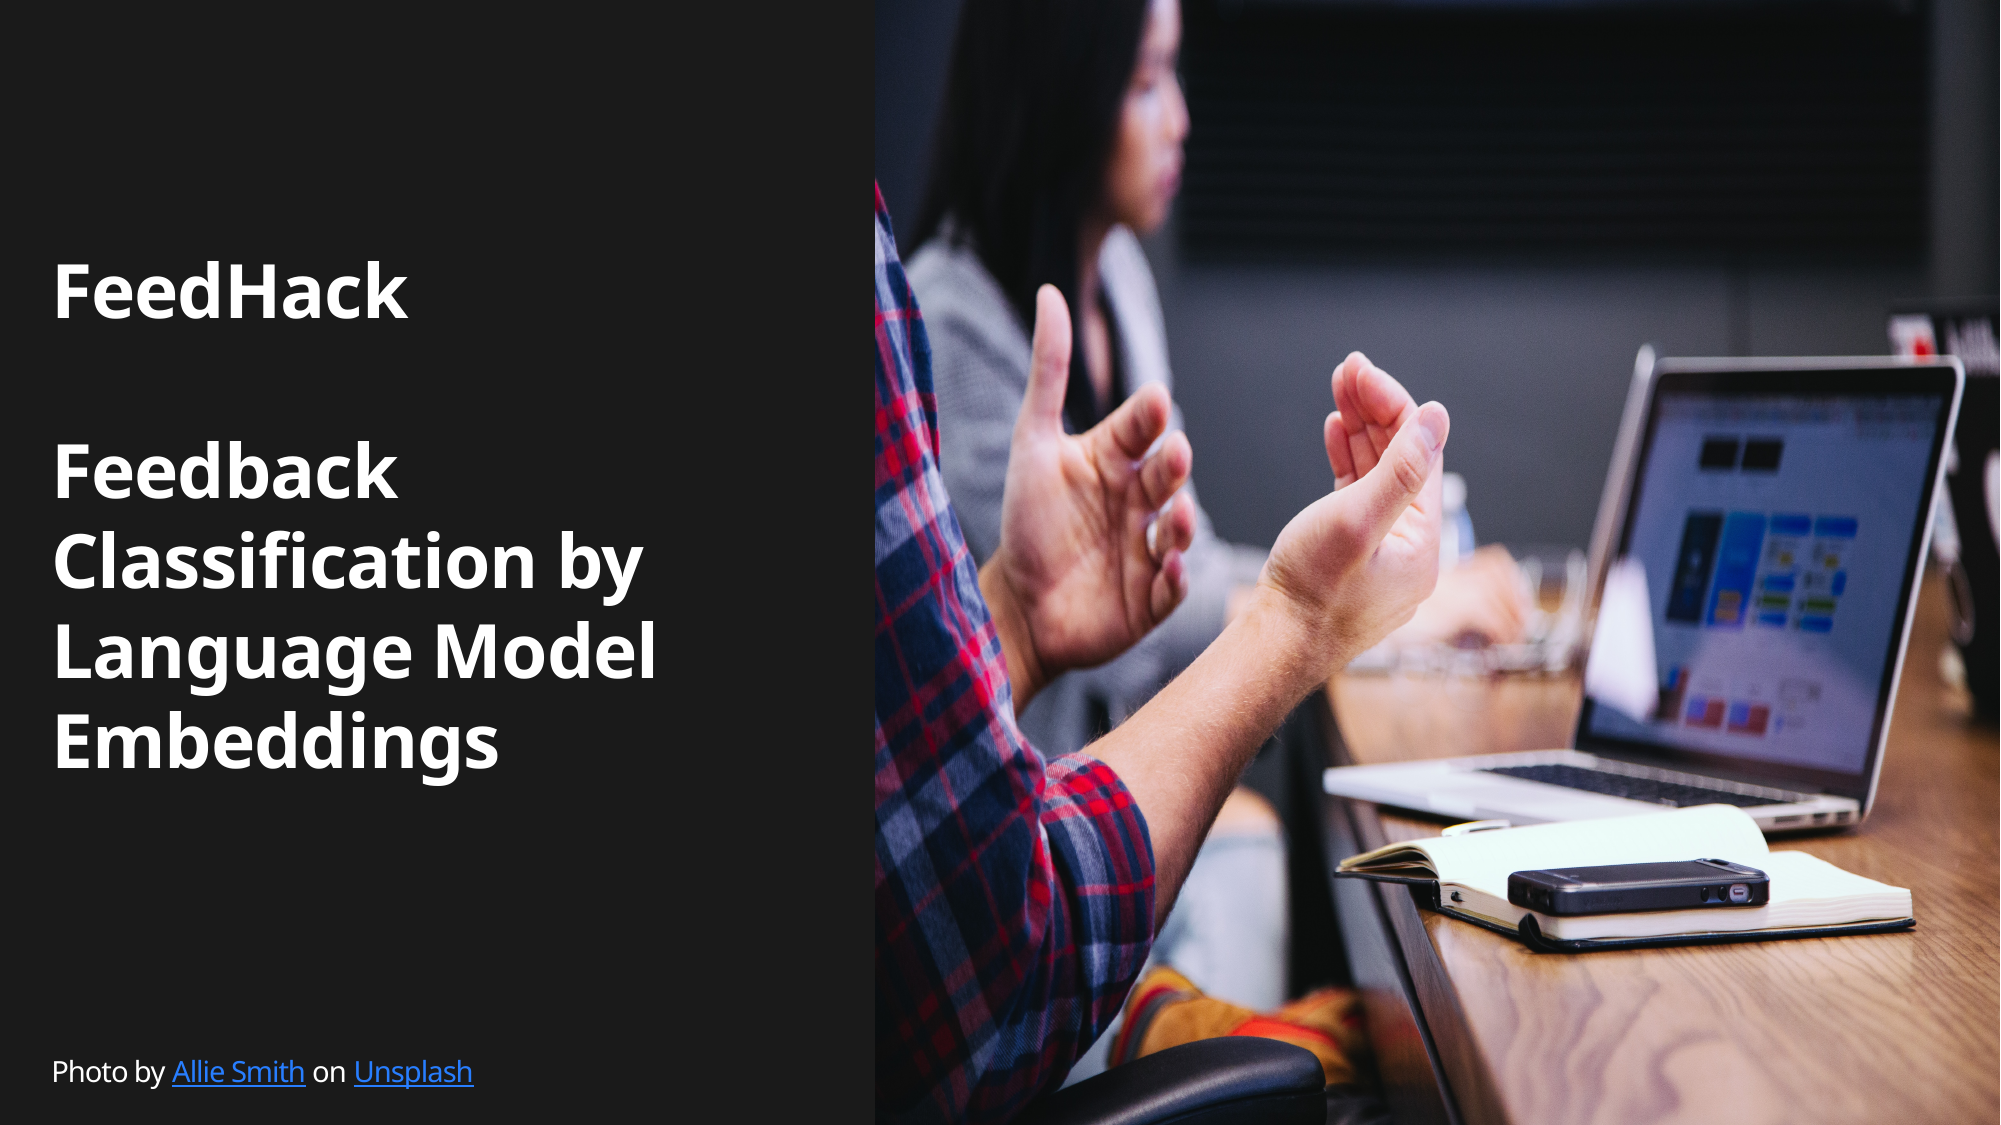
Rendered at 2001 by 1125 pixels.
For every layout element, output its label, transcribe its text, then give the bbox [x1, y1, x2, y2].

title FeedHack Feedback Classification by Language Model Embeddings Photo by Allie Smith on Unsplash [51, 287, 874, 1050]
picture [874, 0, 2000, 1125]
